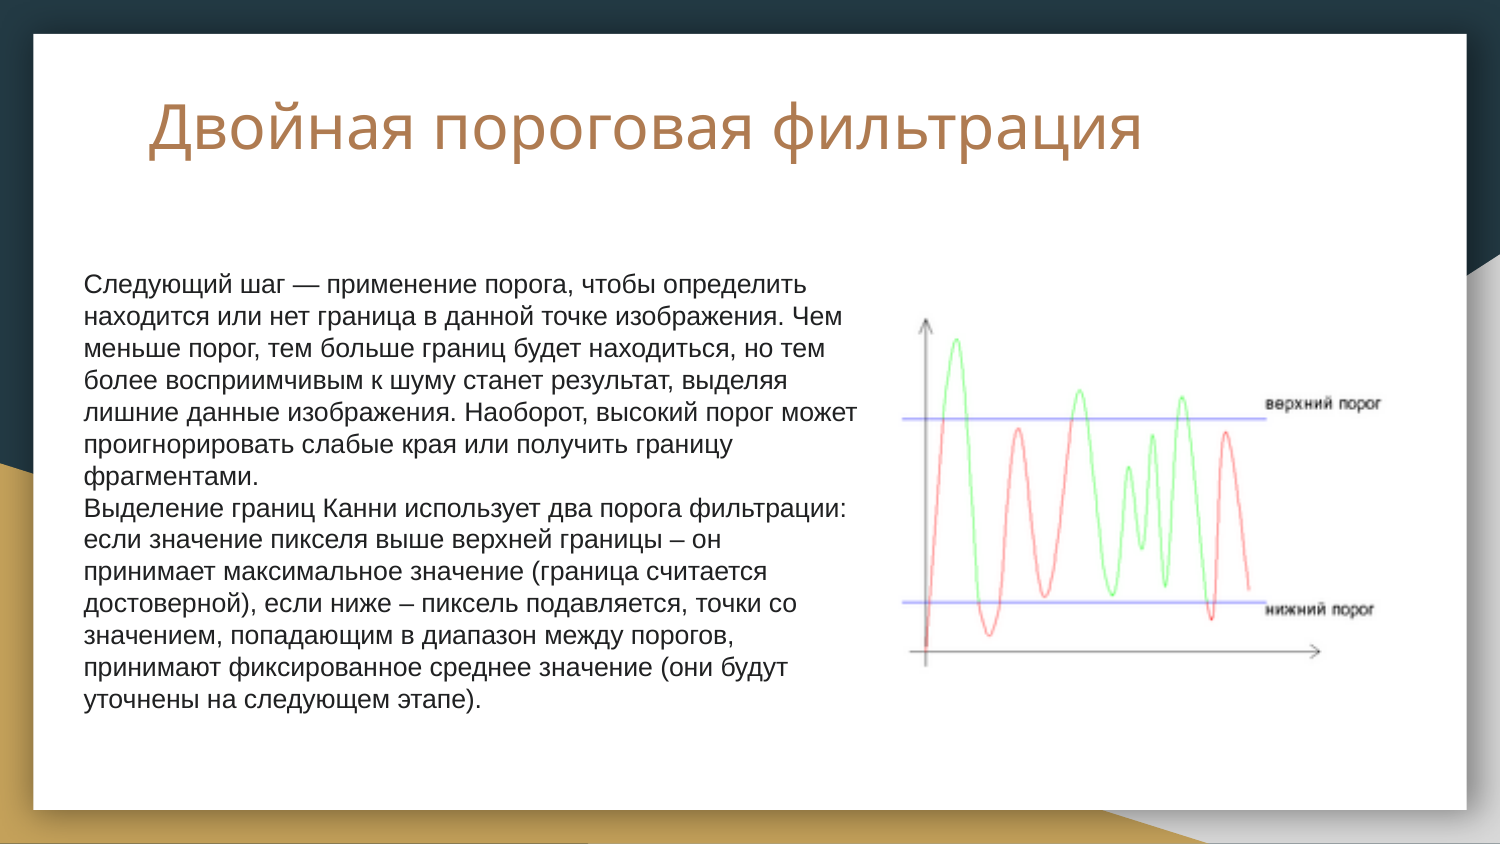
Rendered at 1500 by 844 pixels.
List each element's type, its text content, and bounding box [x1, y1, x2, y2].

list Следующий шаг — применение порога, чтобы определить находится или нет граница в данной точке изображения. Чем меньше порог, тем больше границ будет находиться, но тем более восприимчивым к шуму станет результат, выделяя лишние данные изображения. Наоборот, высокий порог может проигнорировать слабые края или получить границу фрагментами. Выделение границ Канни использует два порога фильтрации: если значение пикселя выше верхней границы – он принимает максимальное значение (граница считается достоверной), если ниже – пиксель подавляется, точки со значением, попадающим в диапазон между порогов, принимают фиксированное среднее значение (они будут уточнены на следующем этапе). [68, 252, 873, 769]
title Двойная пороговая фильтрация [134, 72, 1366, 229]
picture [897, 262, 1441, 718]
